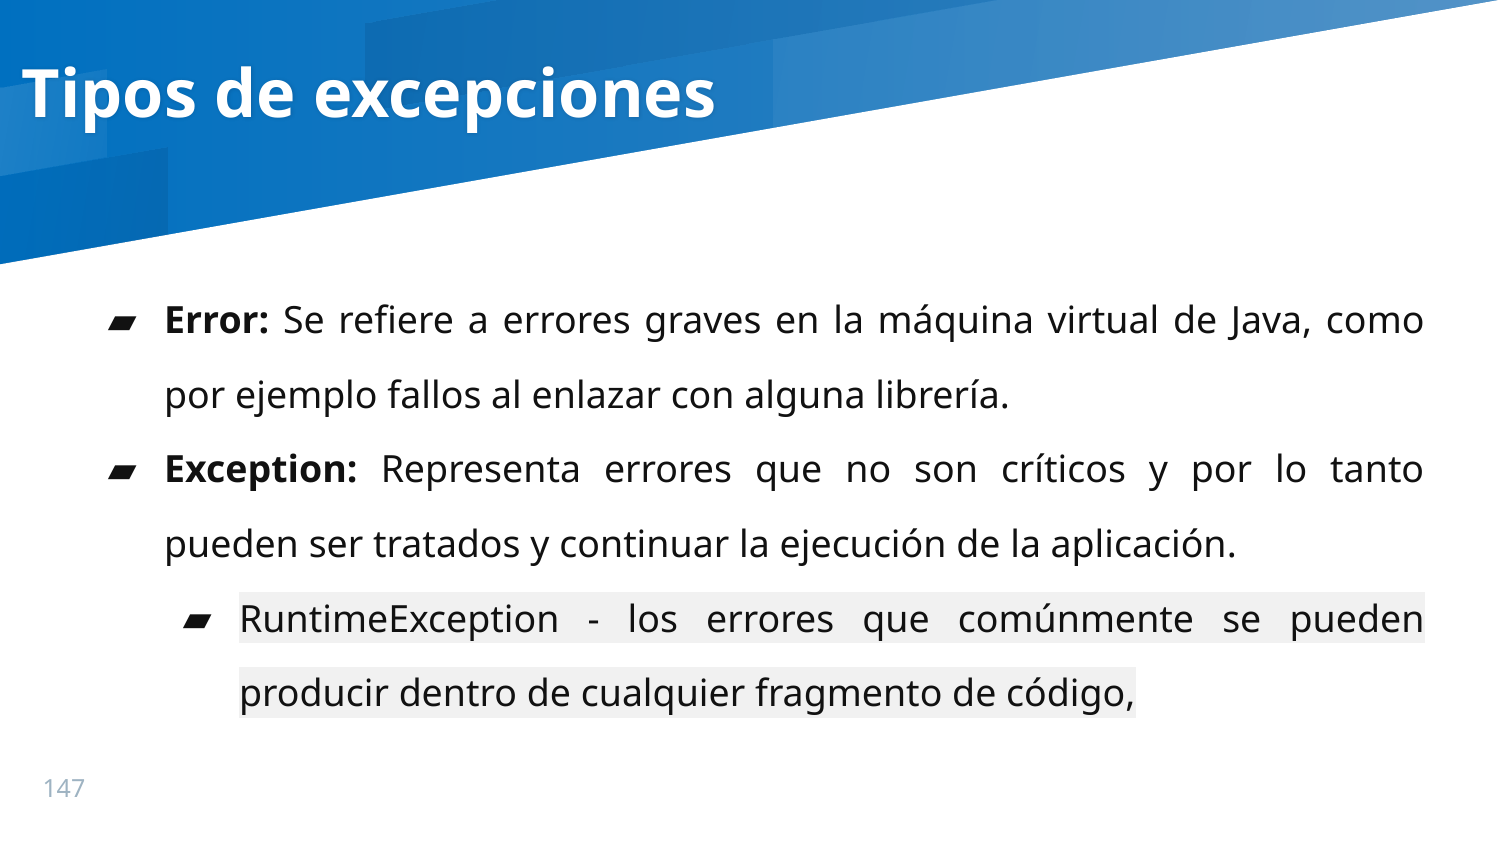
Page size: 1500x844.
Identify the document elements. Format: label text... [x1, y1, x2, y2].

slide_number 147 [42, 766, 122, 807]
title Tipos de excepciones [21, 9, 1080, 173]
list Error: Se refiere a errores graves en la máquina virtual de Java, como por ejemplo fallos al enlazar con alguna librería. Exception: Representa errores que no son críticos y por lo tanto pueden ser tratados y continuar la ejecución de la aplicación. RuntimeException - los errores que comúnmente se pueden producir dentro de cualquier fragmento de código, [89, 266, 1426, 744]
